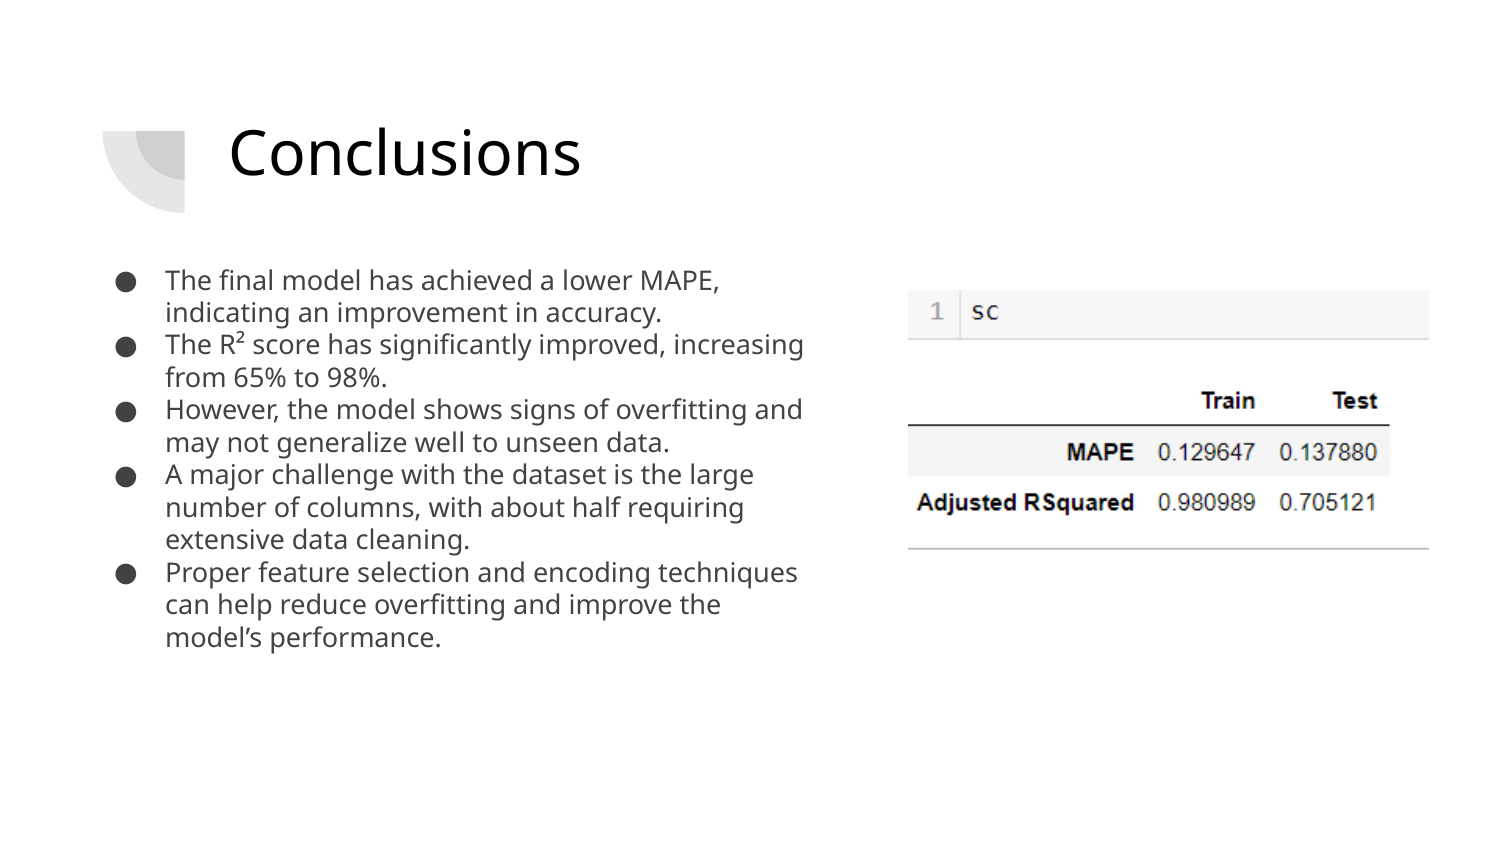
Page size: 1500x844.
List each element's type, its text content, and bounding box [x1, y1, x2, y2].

title Conclusions [213, 98, 1368, 263]
picture [907, 290, 1429, 554]
text_box The final model has achieved a lower MAPE, indicating an improvement in accuracy. The R² score has significantly improved, increasing from 65% to 98%. However, the model shows signs of overfitting and may not generalize well to unseen data. A major challenge with the dataset is the large number of columns, with about half requiring extensive data cleaning. Proper feature selection and encoding techniques can help reduce overfitting and improve the model’s performance. [75, 247, 841, 777]
